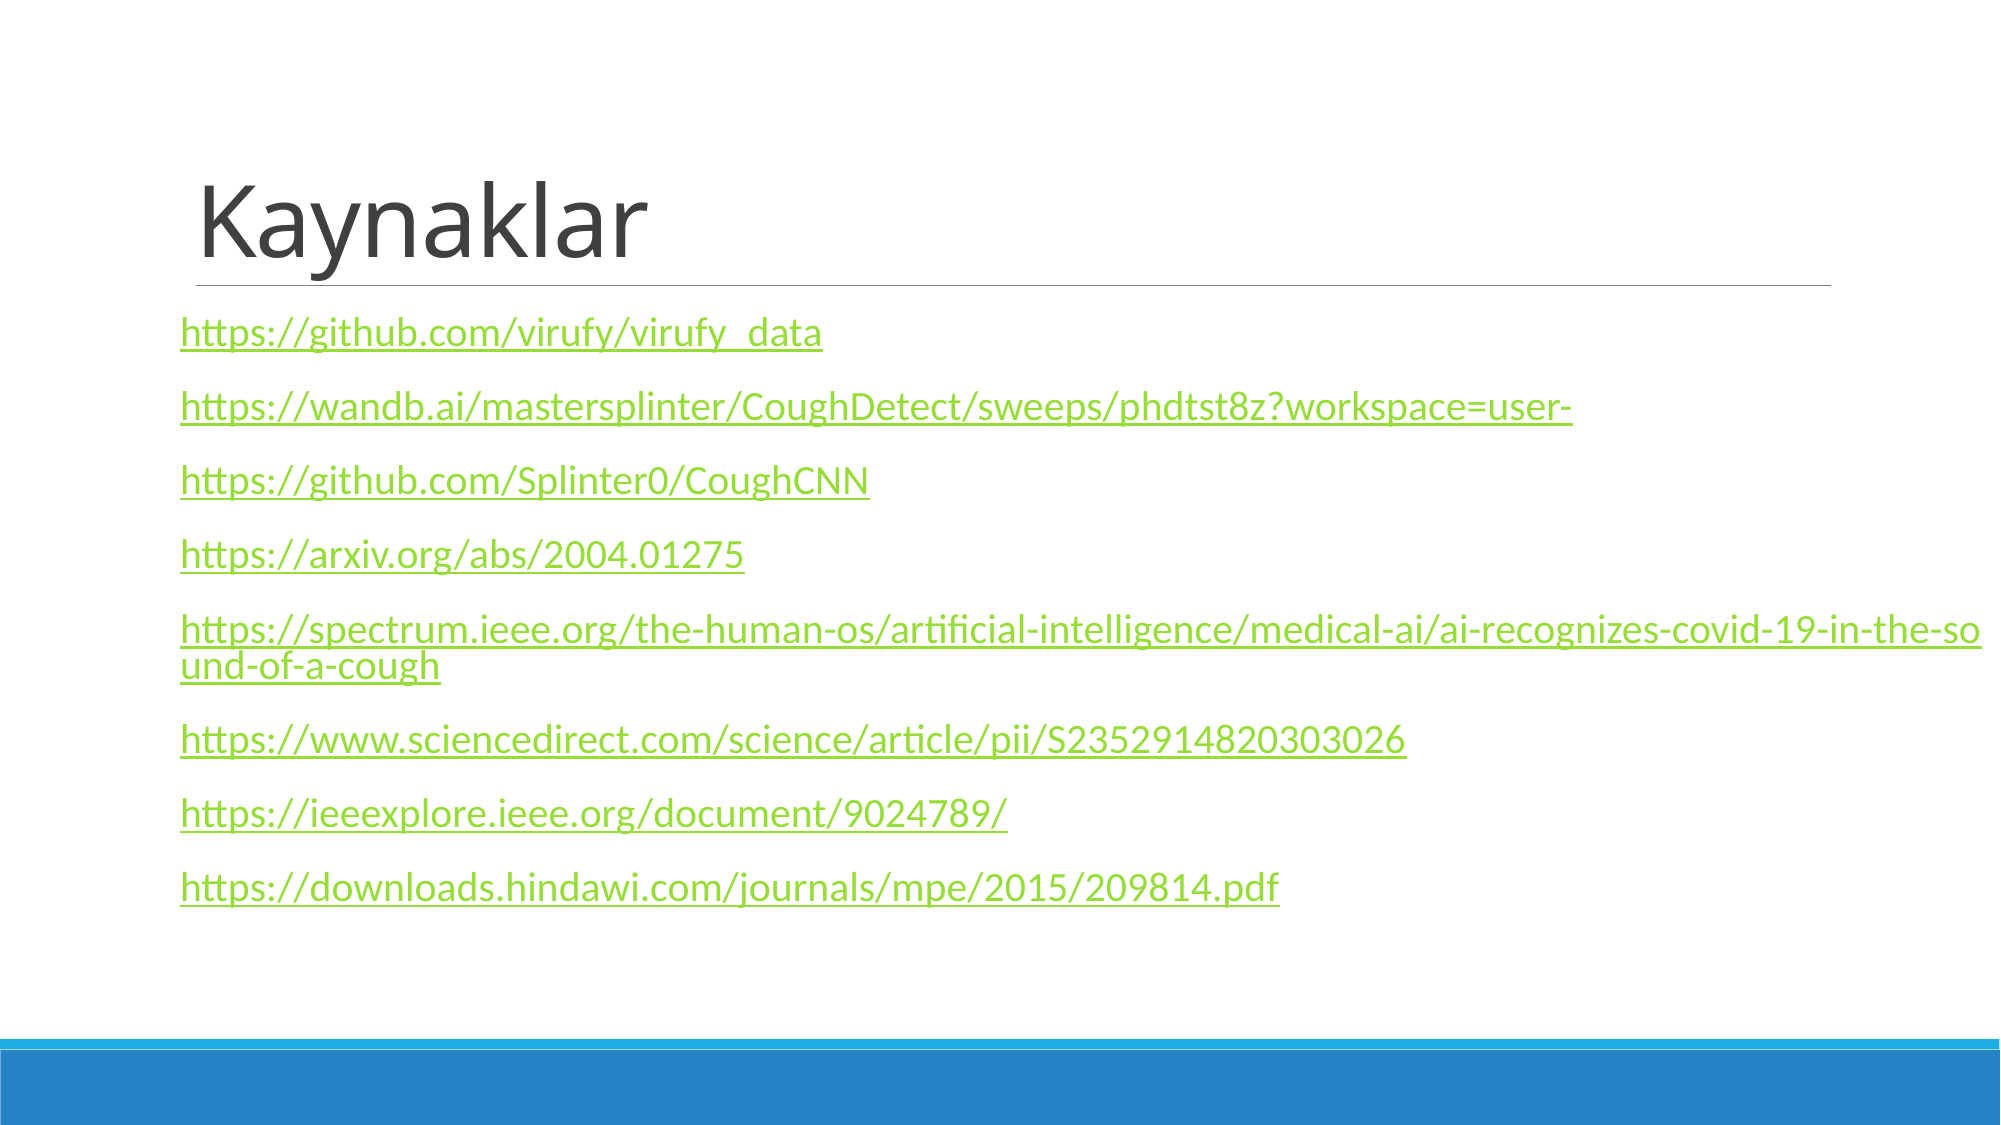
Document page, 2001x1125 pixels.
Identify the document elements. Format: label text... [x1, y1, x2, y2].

list https://github.com/virufy/virufy_data https://wandb.ai/mastersplinter/CoughDetect/sweeps/phdtst8z?workspace=user- https://github.com/Splinter0/CoughCNN https://arxiv.org/abs/2004.01275 https://spectrum.ieee.org/the-human-os/artificial-intelligence/medical-ai/ai-recognizes-covid-19-in-the-sound-of-a-cough https://www.sciencedirect.com/science/article/pii/S2352914820303026 https://ieeexplore.ieee.org/document/9024789/ https://downloads.hindawi.com/journals/mpe/2015/209814.pdf [180, 302, 2000, 963]
title Kaynaklar [180, 47, 1830, 285]
